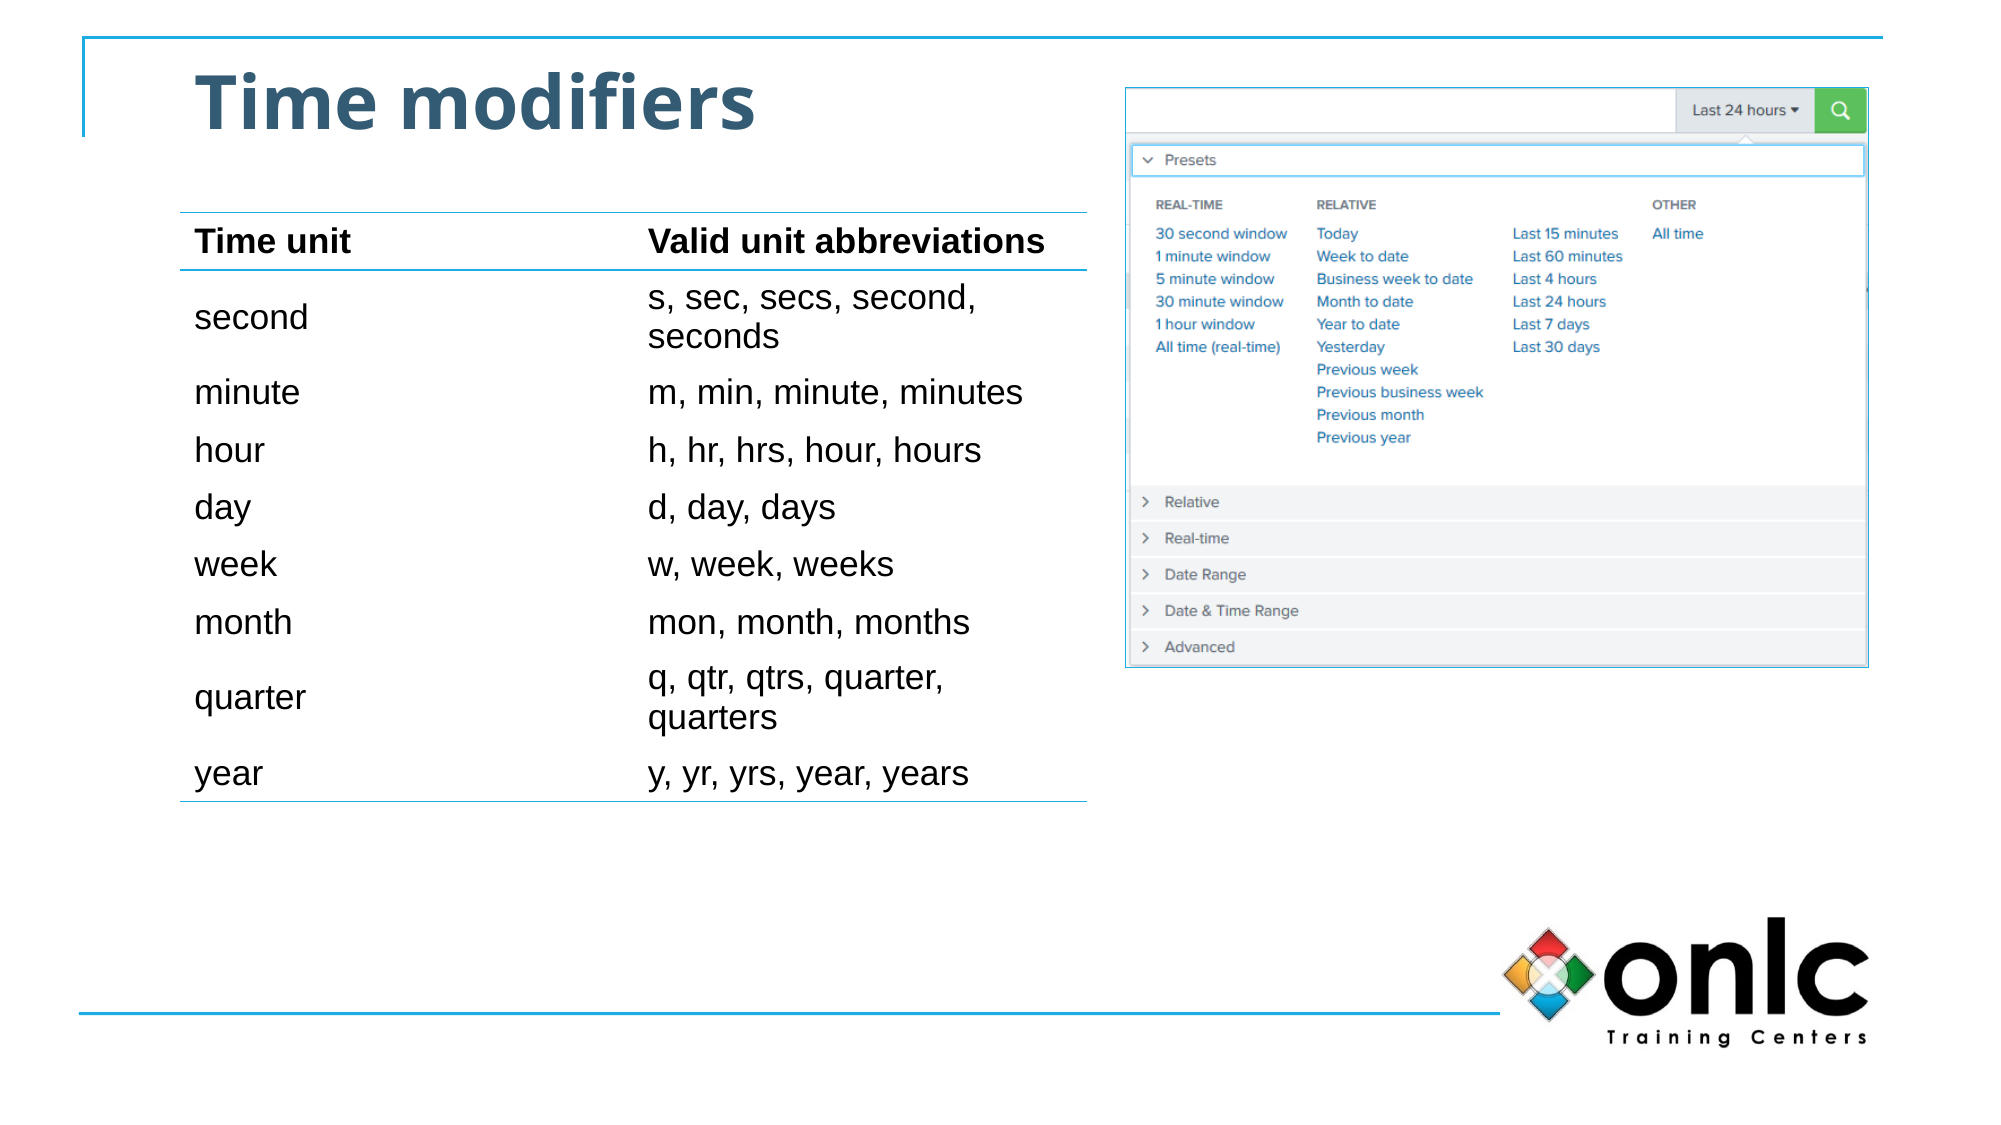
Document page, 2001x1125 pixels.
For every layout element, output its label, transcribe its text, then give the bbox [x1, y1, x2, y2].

table_header Time unit [180, 213, 634, 269]
table_header Valid unit abbreviations [634, 213, 1087, 269]
table_cell w, week, weeks [634, 536, 1087, 593]
title Time modifiers [180, 47, 1830, 285]
picture [1500, 912, 1875, 1059]
table_cell hour [180, 421, 634, 478]
table_cell month [180, 593, 634, 650]
table_cell y, yr, yrs, year, years [634, 744, 1087, 801]
table_cell minute [180, 364, 634, 421]
table_cell d, day, days [634, 478, 1087, 536]
table_cell h, hr, hrs, hour, hours [634, 421, 1087, 478]
table_cell m, min, minute, minutes [634, 364, 1087, 421]
table_cell year [180, 744, 634, 801]
table_cell week [180, 536, 634, 593]
table_cell quarter [180, 650, 634, 744]
table_cell day [180, 478, 634, 536]
picture [1124, 87, 1869, 668]
table_cell s, sec, secs, second, seconds [634, 271, 1087, 364]
table_cell q, qtr, qtrs, quarter, quarters [634, 650, 1087, 744]
table_cell second [180, 271, 634, 364]
table_cell mon, month, months [634, 593, 1087, 650]
